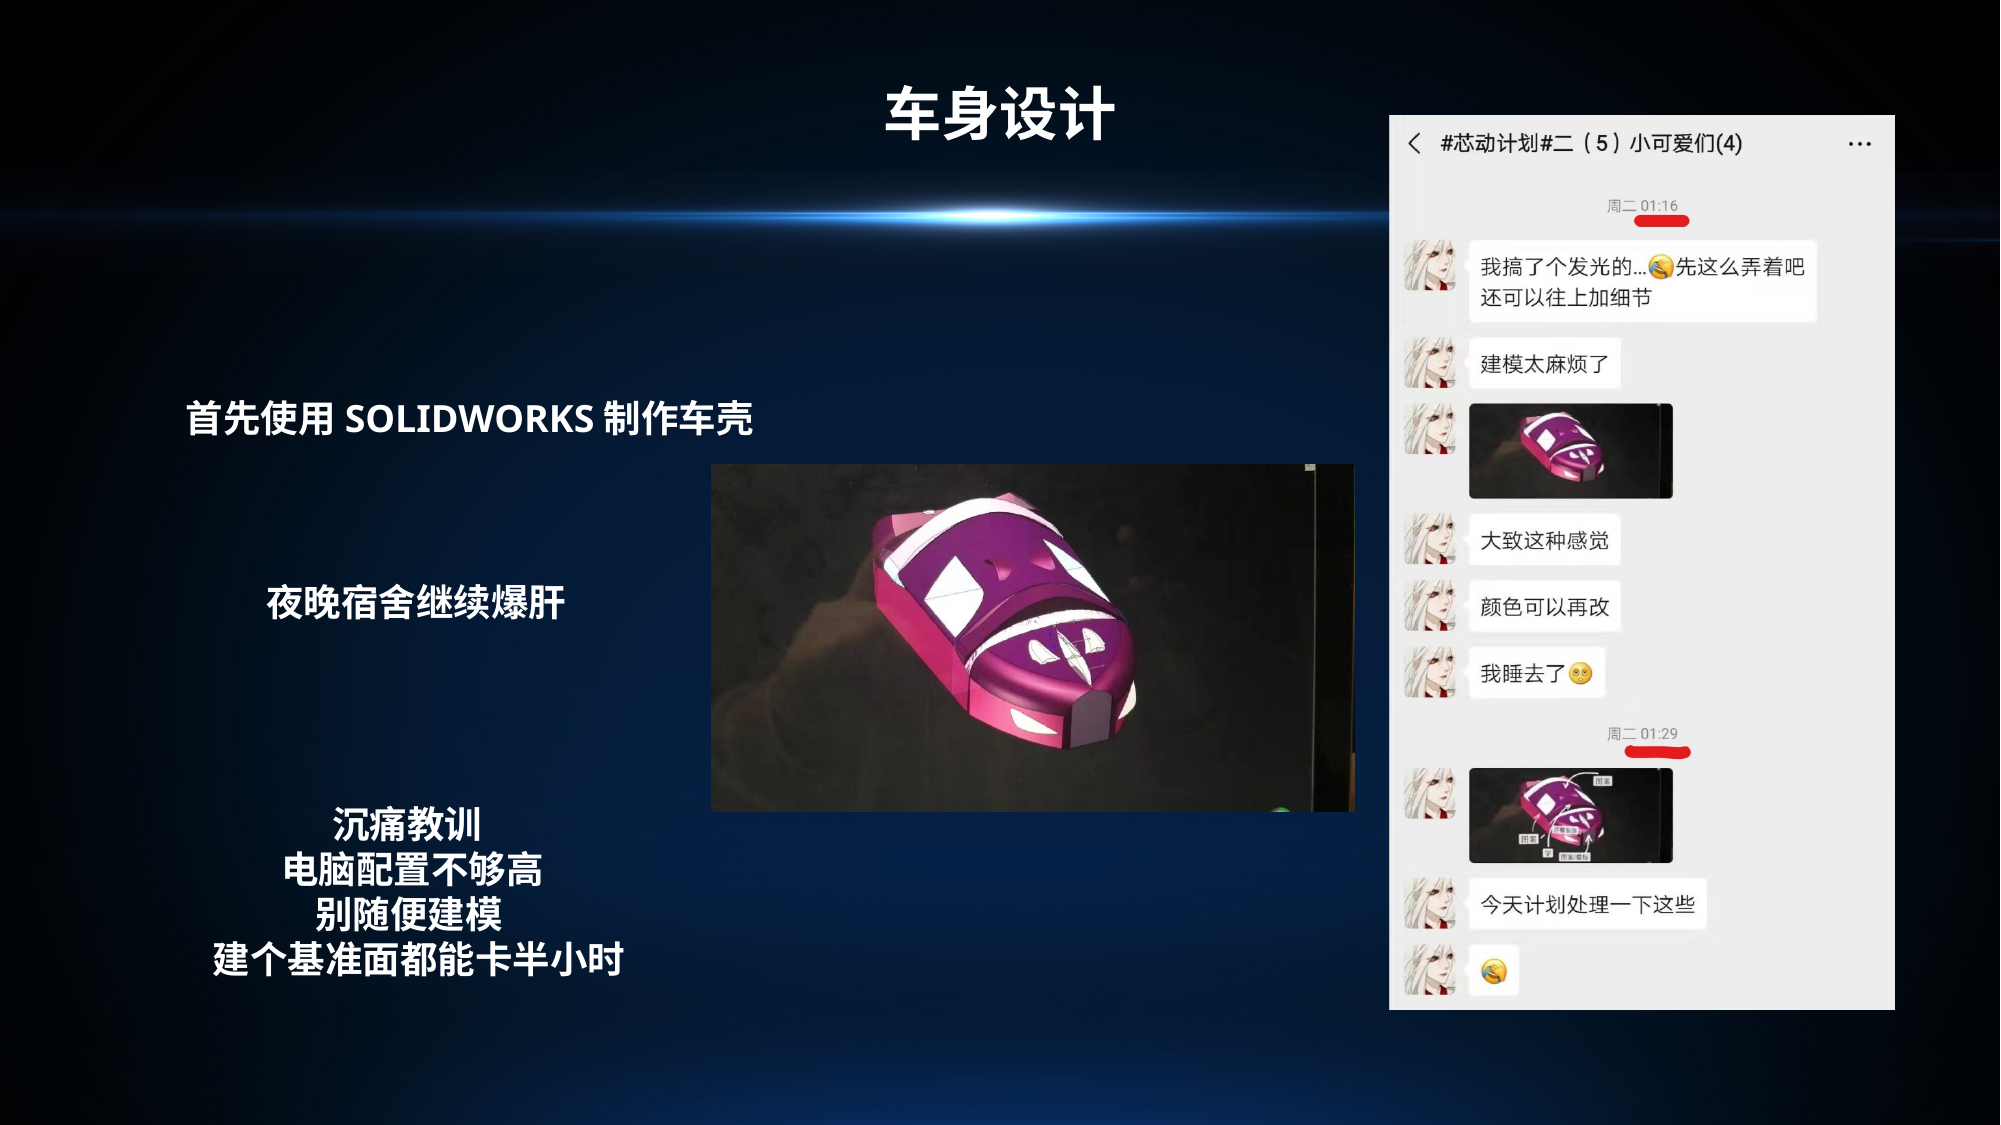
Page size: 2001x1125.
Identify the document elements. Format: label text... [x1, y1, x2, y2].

text_box 首先使用SOLIDWORKS制作车壳 [171, 387, 784, 490]
text_box 夜晚宿舍继续爆肝 [251, 562, 711, 632]
text_box 沉痛教训 电脑配置不够高 别随便建模 建个基准面都能卡半小时 [198, 793, 651, 989]
picture [0, 0, 2000, 1125]
text_box 车身设计 [730, 69, 1269, 155]
